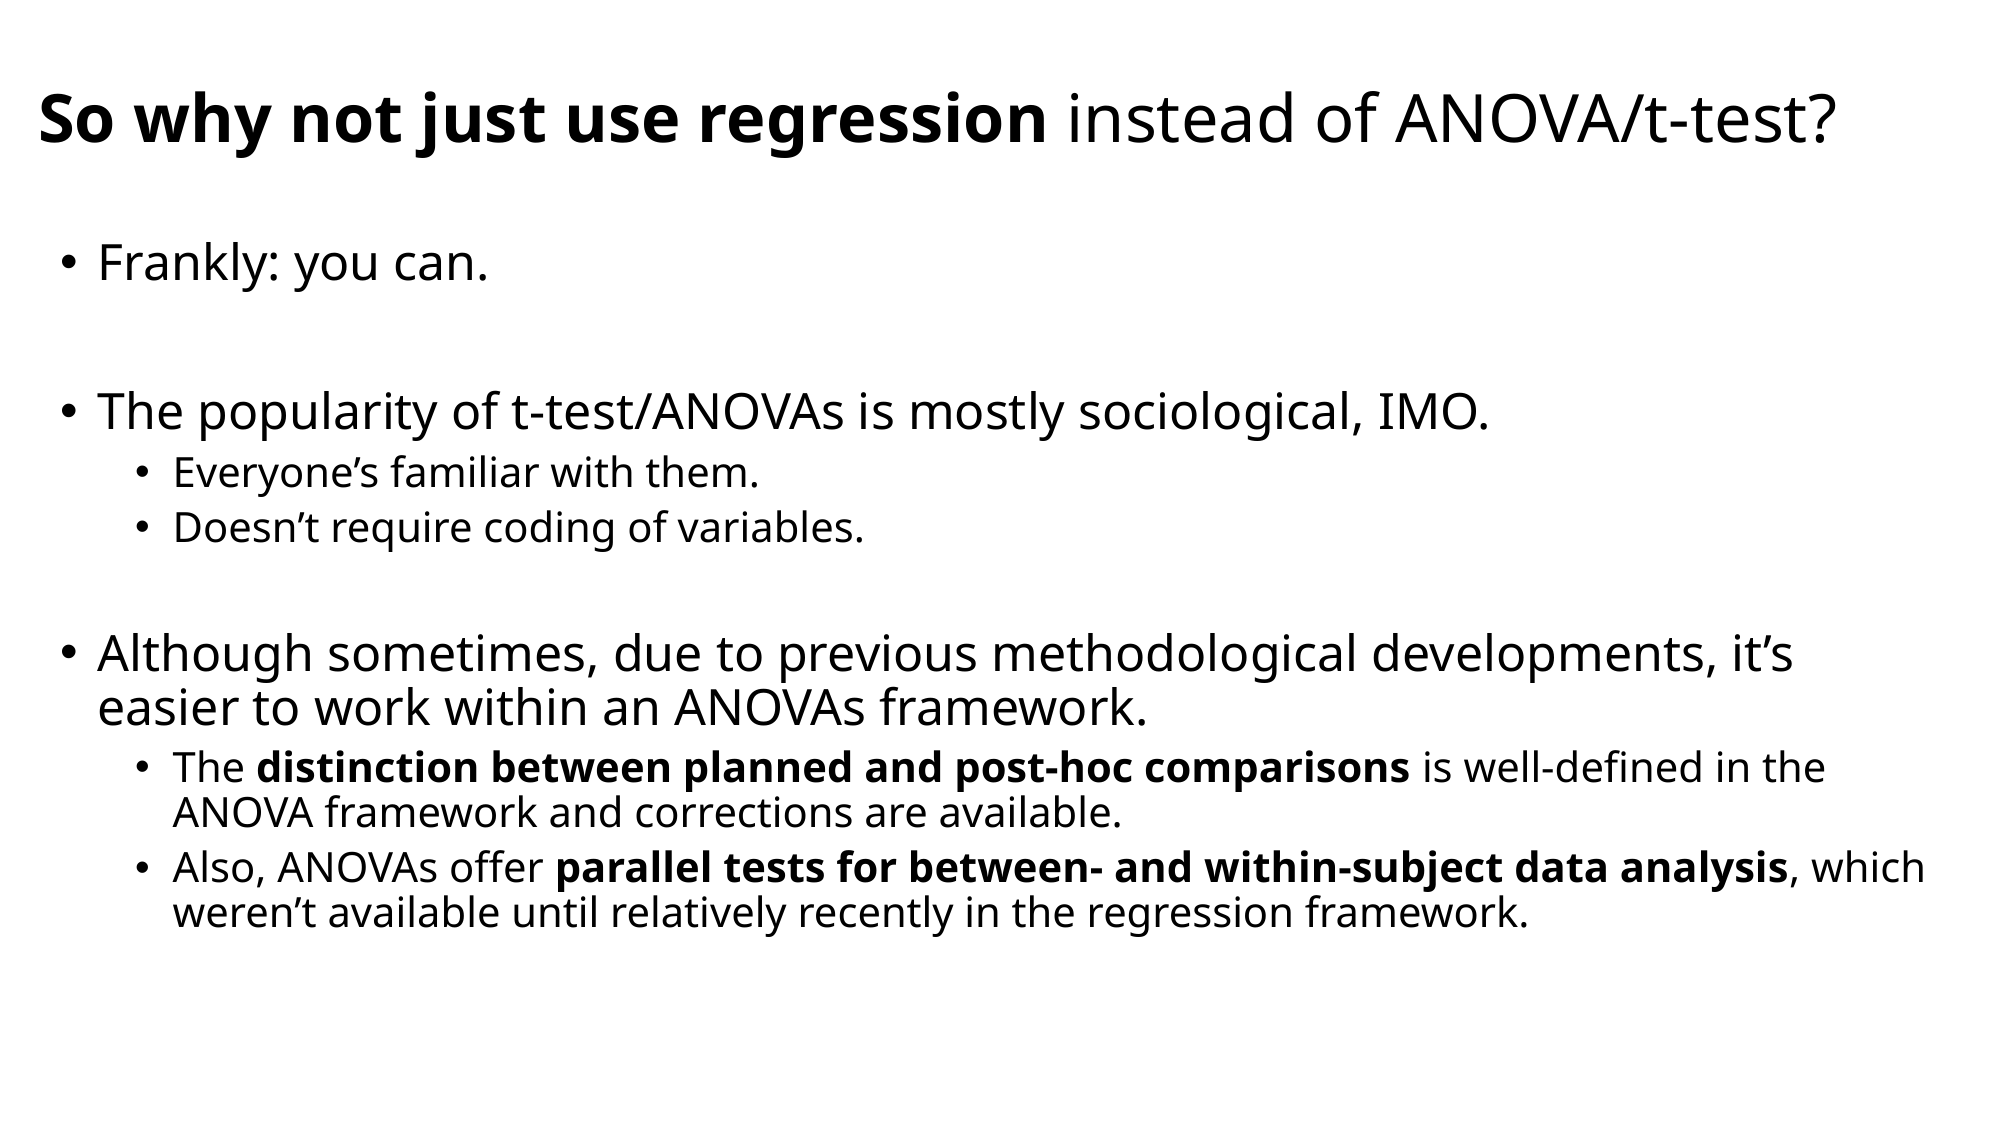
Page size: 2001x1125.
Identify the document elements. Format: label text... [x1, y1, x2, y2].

title So why not just use regression instead of ANOVA/t-test? [23, 12, 1933, 230]
text_box Frankly: you can. The popularity of t-test/ANOVAs is mostly sociological, IMO. Everyone’s familiar with them. Doesn’t require coding of variables. Although sometimes, due to previous methodological developments, it’s easier to work within an ANOVAs framework. The distinction between planned and post-hoc comparisons is well-defined in the ANOVA framework and corrections are available. Also, ANOVAs offer parallel tests for between- and within-subject data analysis, which weren’t available until relatively recently in the regression framework. [45, 229, 1955, 1048]
